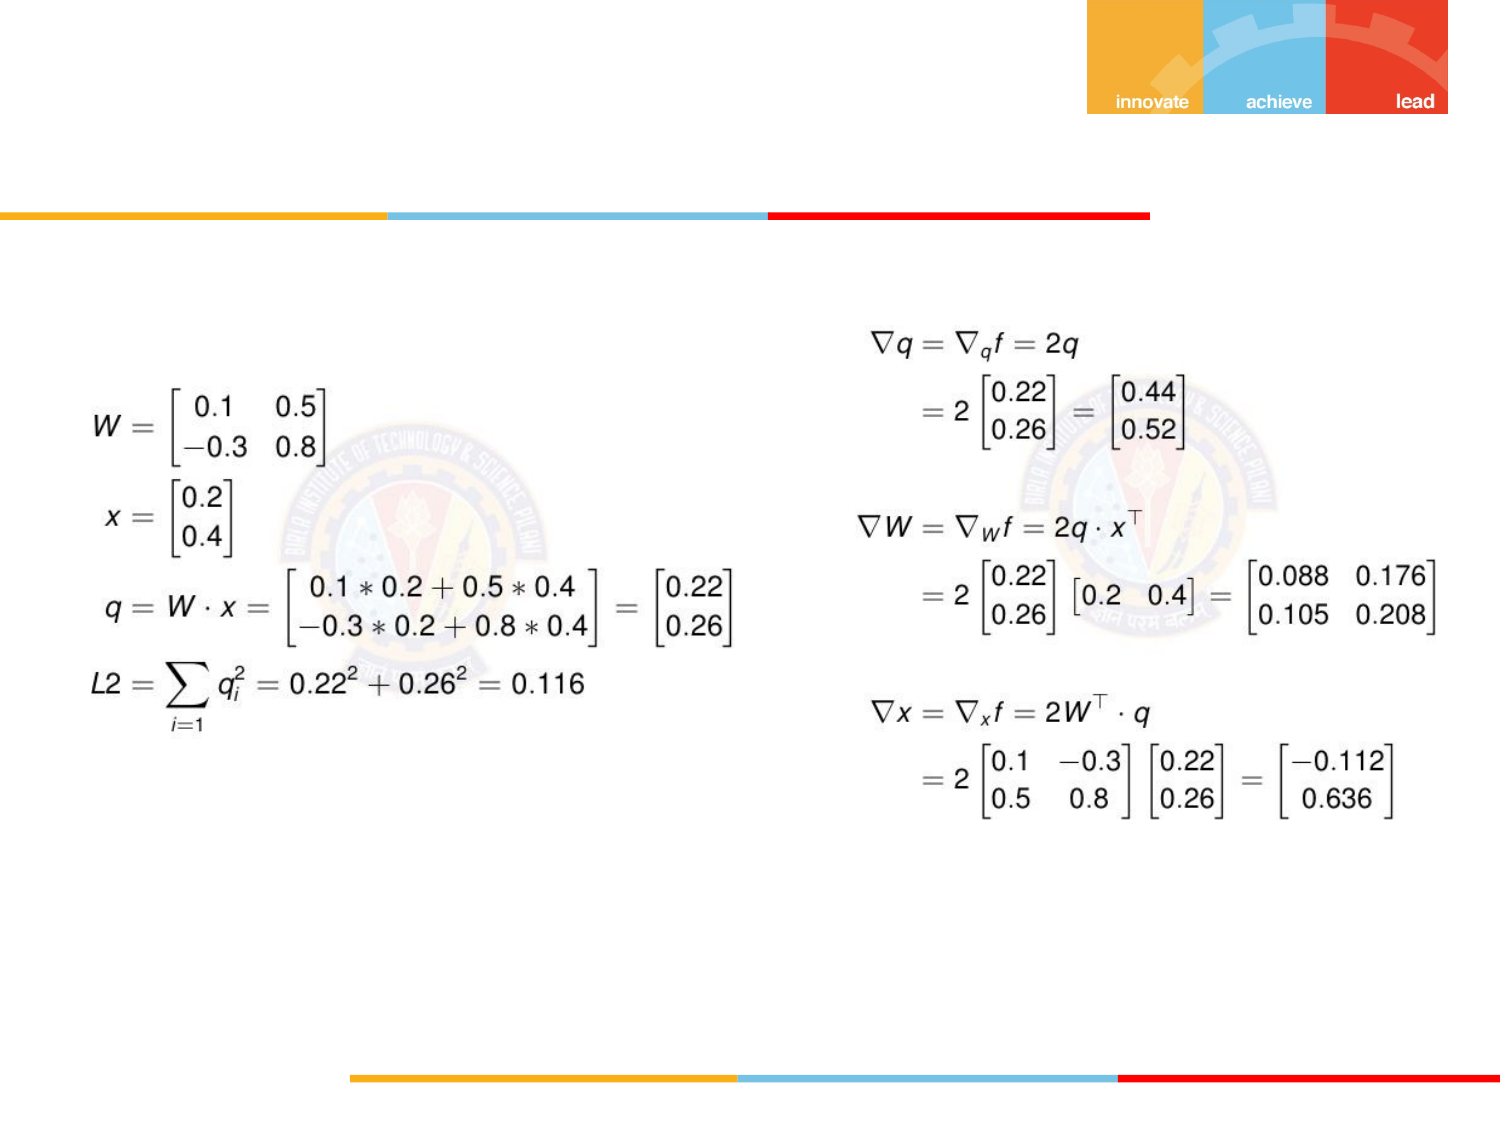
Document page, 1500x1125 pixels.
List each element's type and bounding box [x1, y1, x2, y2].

picture [90, 386, 735, 739]
picture [1087, 0, 1448, 114]
picture [855, 324, 1436, 820]
